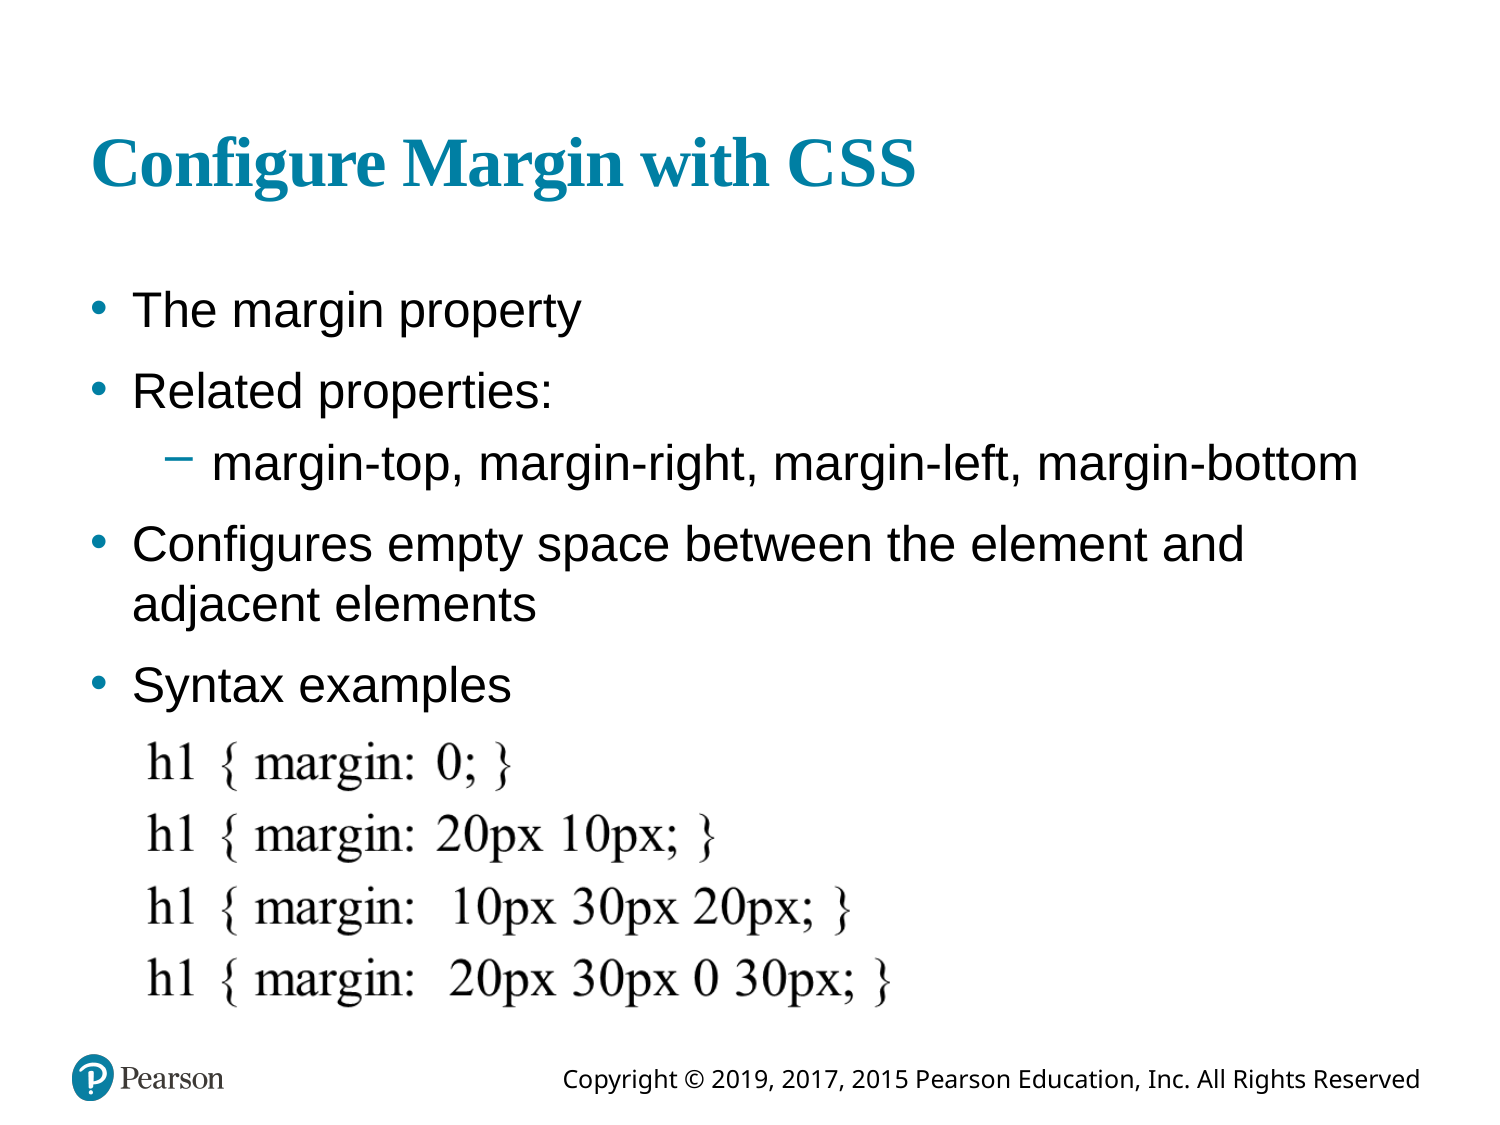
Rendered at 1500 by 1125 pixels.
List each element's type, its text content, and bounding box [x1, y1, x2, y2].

picture [120, 717, 929, 1041]
picture [80, 1063, 106, 1088]
picture [98, 1054, 224, 1101]
picture [72, 1054, 88, 1070]
title Configure Margin with C S S [75, 0, 1425, 216]
list The margin property Related properties: margin-top, margin-right, margin-left, margin-bottom Configures empty space between the element and adjacent elements Syntax examples [75, 262, 1425, 931]
picture [72, 1087, 83, 1101]
